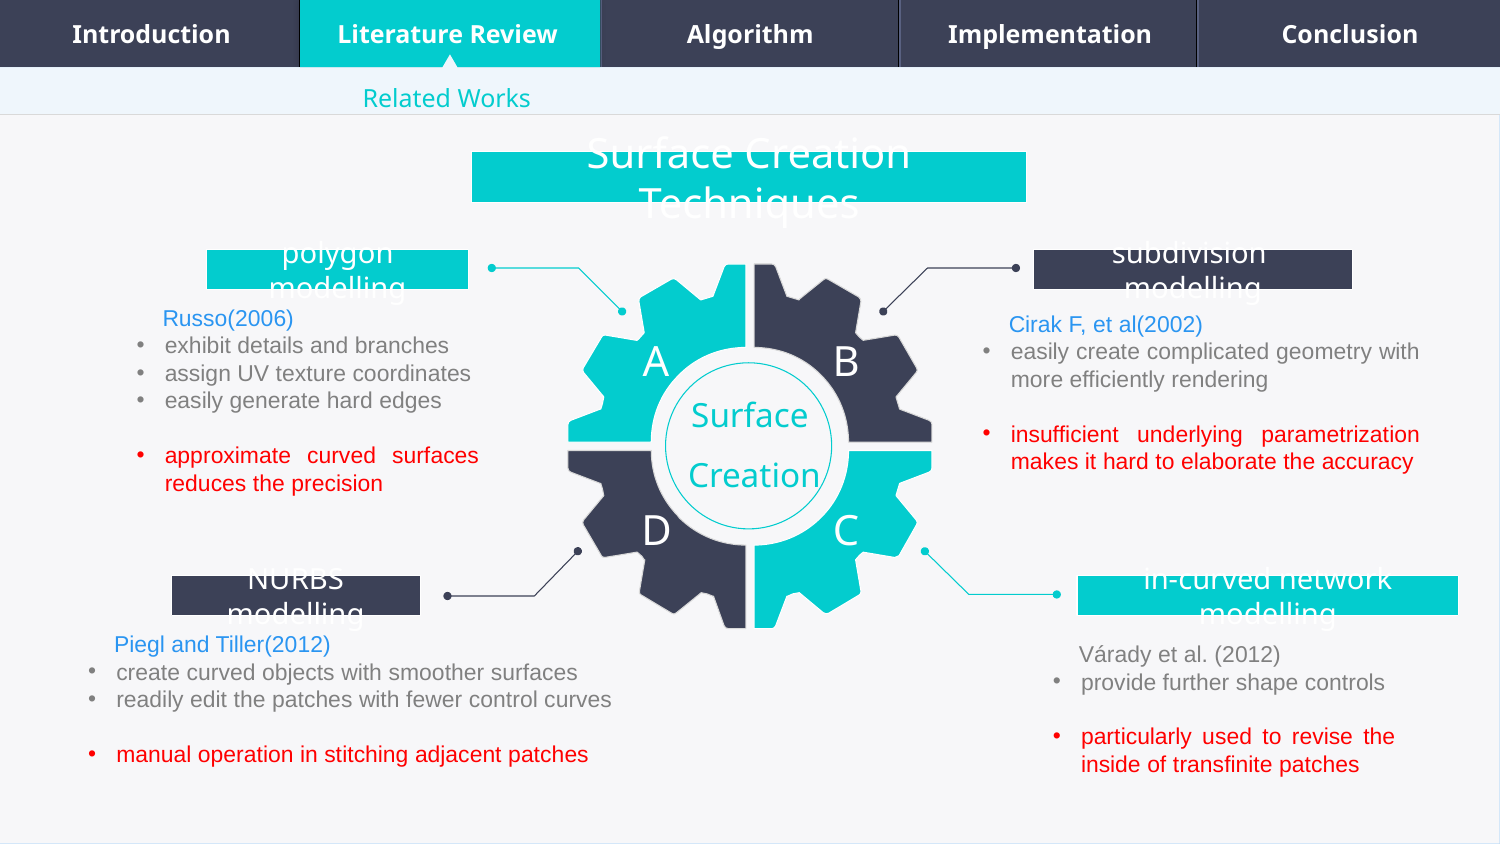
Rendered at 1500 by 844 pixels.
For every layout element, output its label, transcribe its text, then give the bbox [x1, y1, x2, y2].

text_box Conclusion [1199, 9, 1500, 59]
text_box Piegl and Tiller(2012) create curved objects with smoother surfaces readily edit the patches with fewer control curves manual operation in stitching adjacent patches [88, 629, 623, 767]
text_box [443, 556, 562, 601]
text_box Implementation [899, 9, 1199, 59]
text_box Literature Review [297, 9, 599, 59]
text_box Introduction [0, 9, 297, 59]
text_box Surface Creation Techniques [471, 151, 1027, 203]
text_box Related Works [348, 59, 547, 120]
text_box [938, 555, 1061, 599]
text_box Cirak F, et al(2002) easily create complicated geometry with more efficiently rendering insufficient underlying parametrization makes it hard to elaborate the accuracy [982, 309, 1420, 475]
text_box subdivision modelling [1031, 247, 1355, 292]
text_box Russo(2006) exhibit details and branches assign UV texture coordinates easily generate hard edges approximate curved surfaces reduces the precision [136, 303, 480, 496]
text_box [937, 263, 1021, 294]
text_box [567, 263, 933, 629]
text_box Algorithm [599, 9, 899, 59]
text_box polygon modelling [204, 247, 471, 292]
text_box NURBS modelling [169, 573, 422, 618]
text_box Várady et al. (2012) provide further shape controls particularly used to revise the inside of transfinite patches [1052, 639, 1396, 778]
text_box in-curved network modelling [1075, 573, 1461, 618]
text_box [487, 263, 563, 292]
